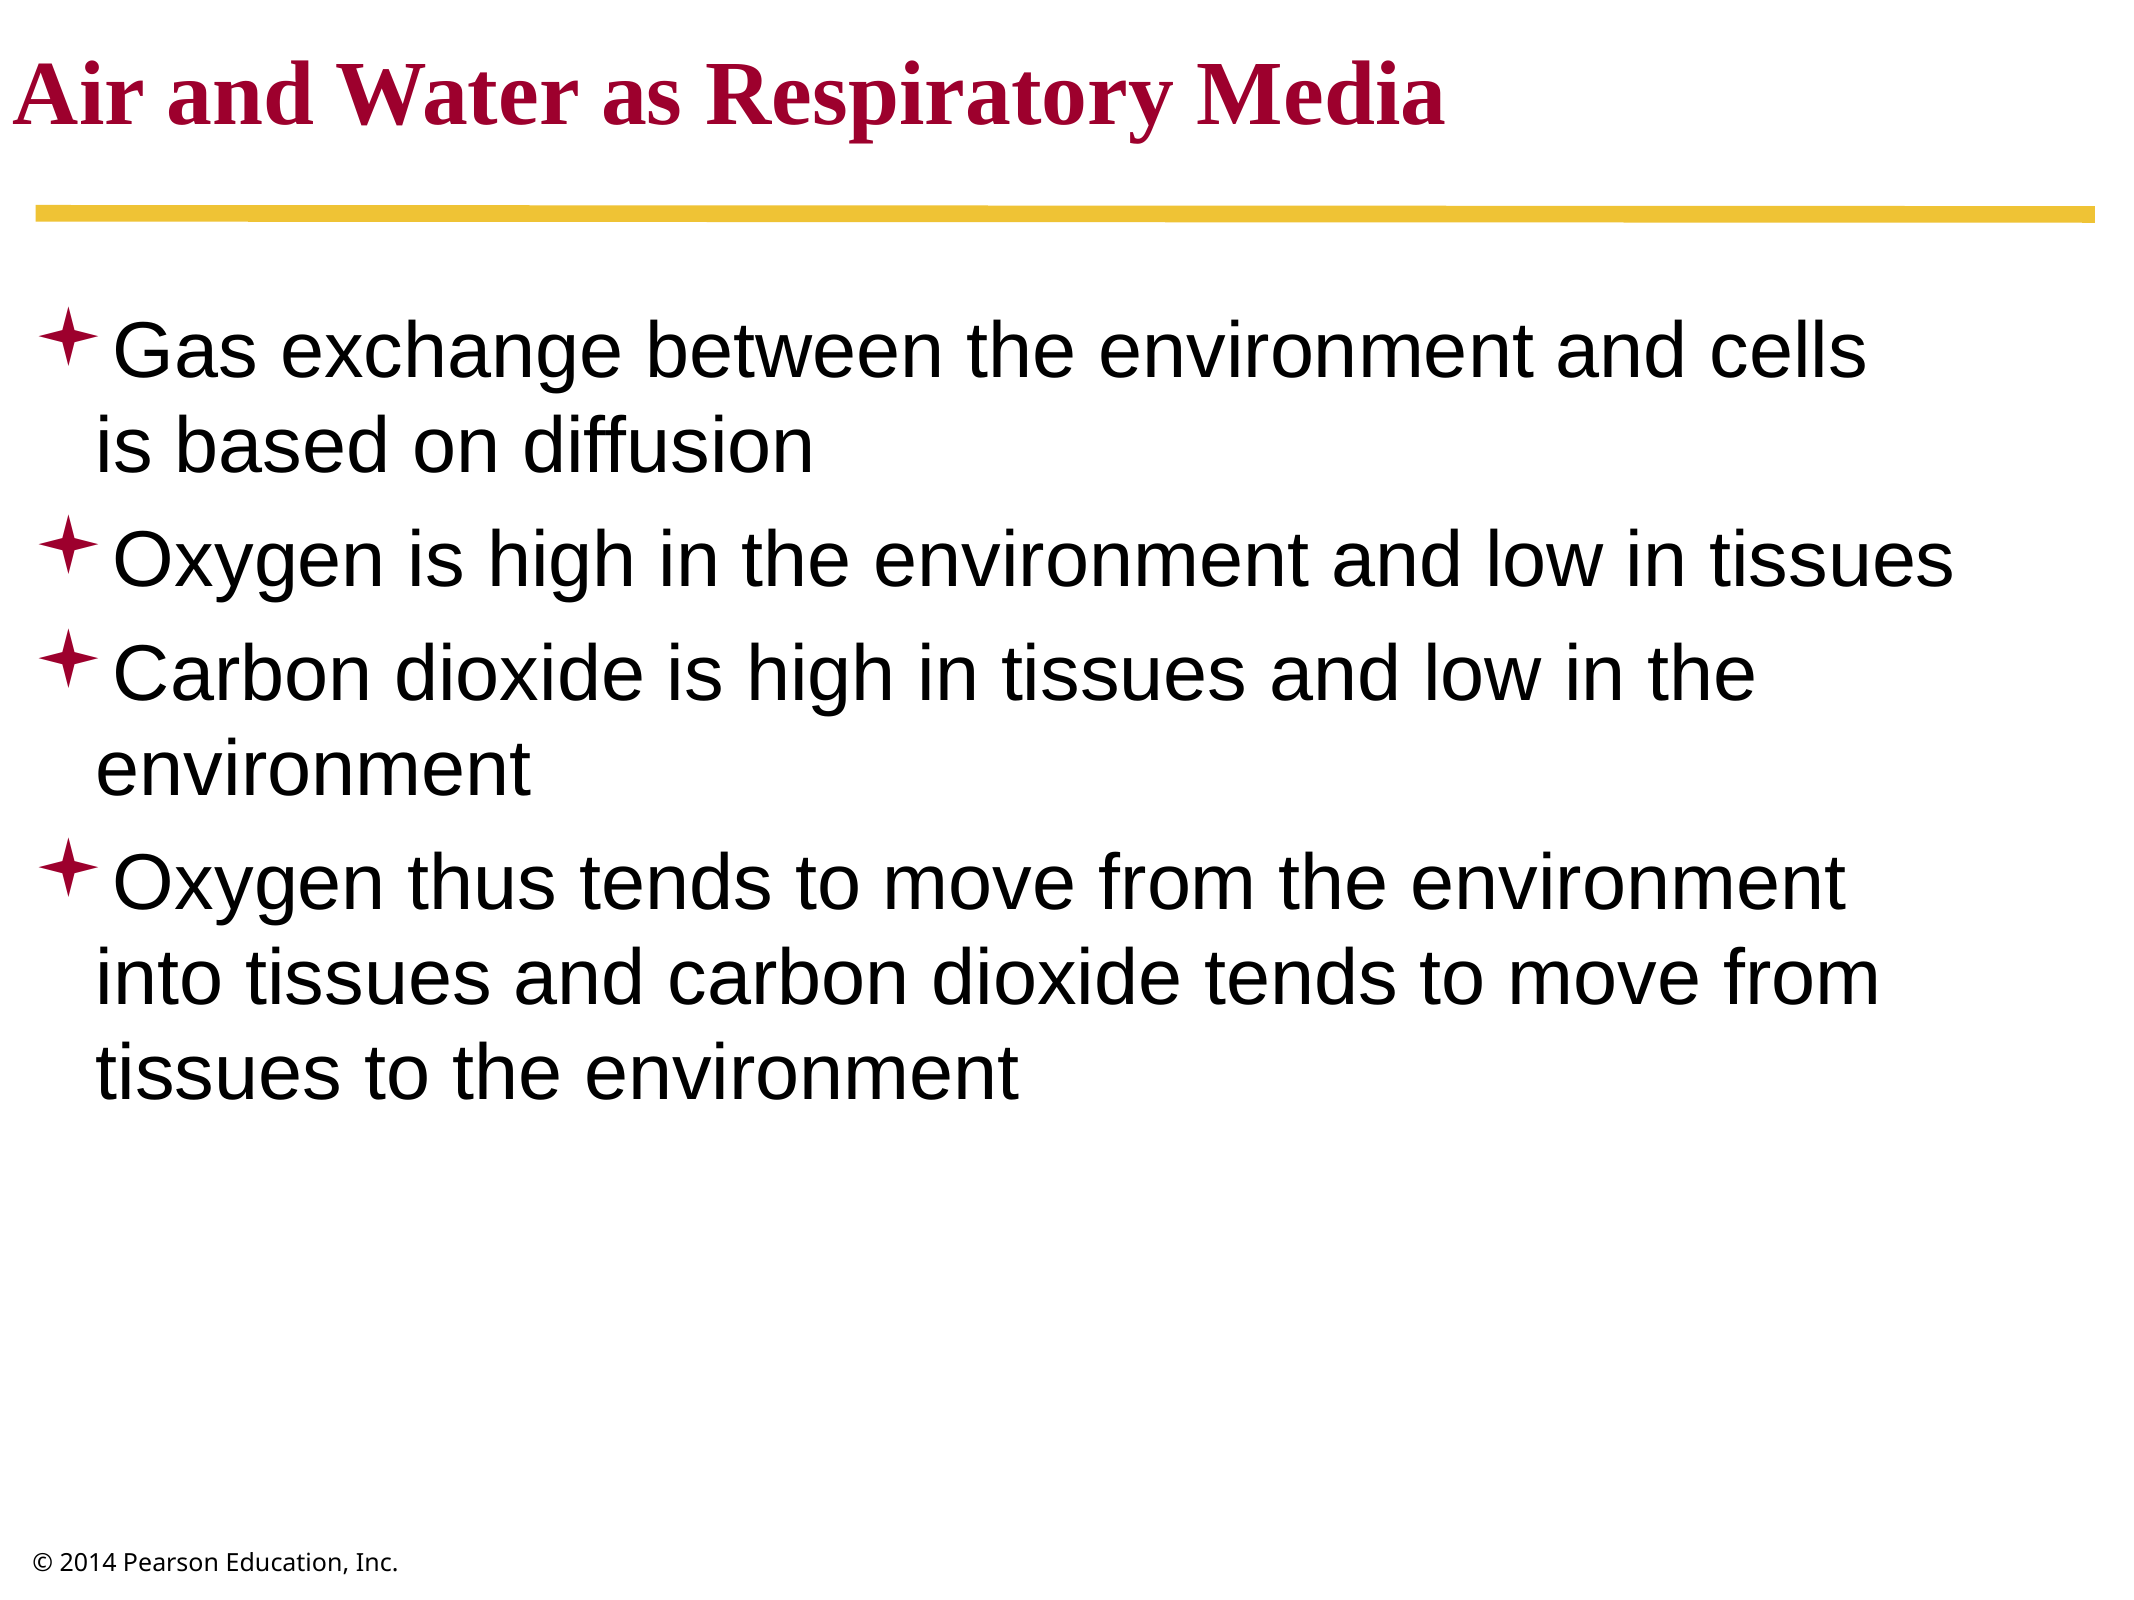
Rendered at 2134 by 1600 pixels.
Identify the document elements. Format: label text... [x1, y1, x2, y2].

list Gas exchange between the environment and cells is based on diffusion Oxygen is high in the environment and low in tissues Carbon dioxide is high in tissues and low in the environment Oxygen thus tends to move from the environment into tissues and carbon dioxide tends to move from tissues to the environment [33, 297, 2082, 1483]
title Air and Water as Respiratory Media [12, 44, 2061, 238]
